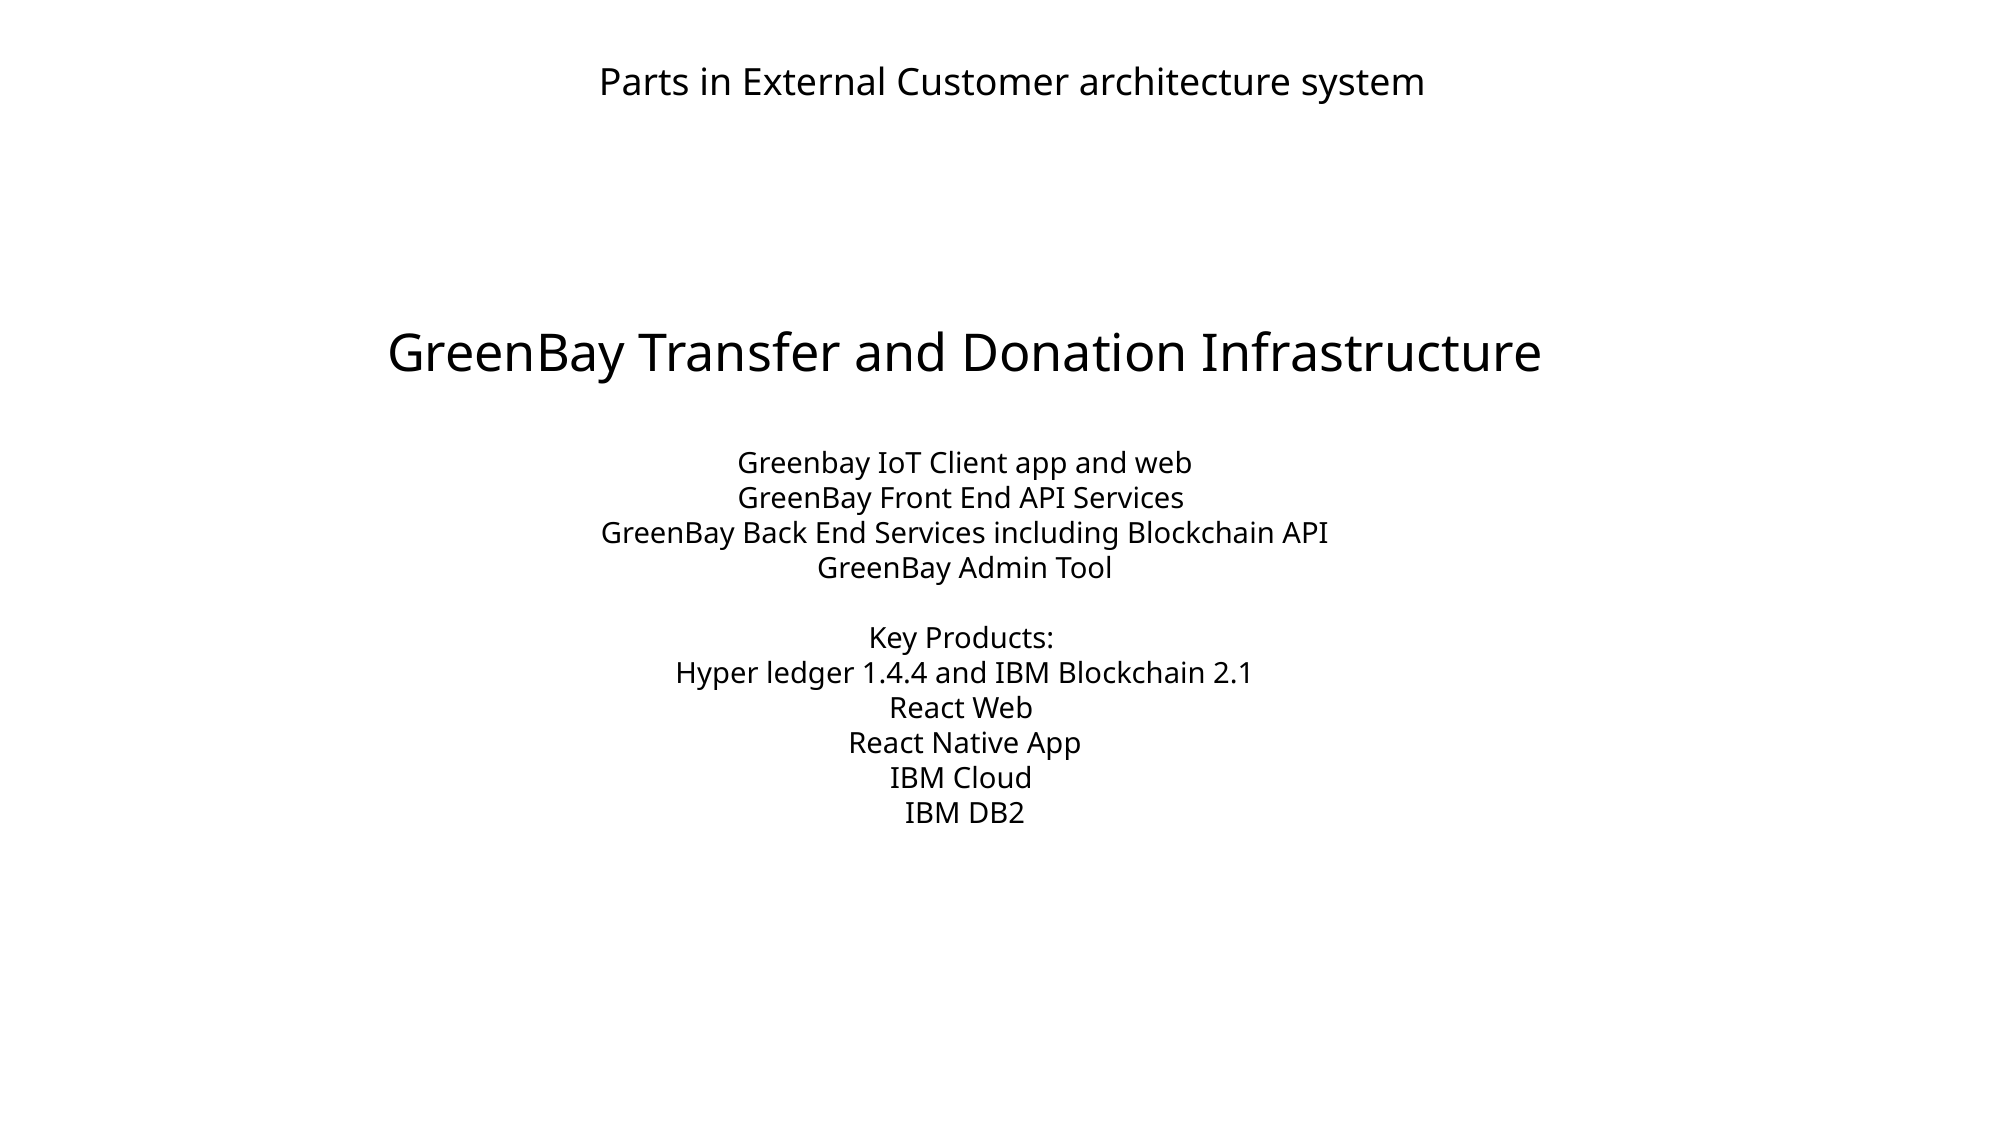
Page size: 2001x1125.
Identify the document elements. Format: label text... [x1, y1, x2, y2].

text_box Parts in External Customer architecture system [584, 55, 1477, 169]
text_box GreenBay Transfer and Donation Infrastructure Greenbay IoT Client app and web GreenBay Front End API Services GreenBay Back End Services including Blockchain API GreenBay Admin Tool Key Products: Hyper ledger 1.4.4 and IBM Blockchain 2.1 React Web React Native App IBM Cloud IBM DB2 [381, 251, 1549, 835]
